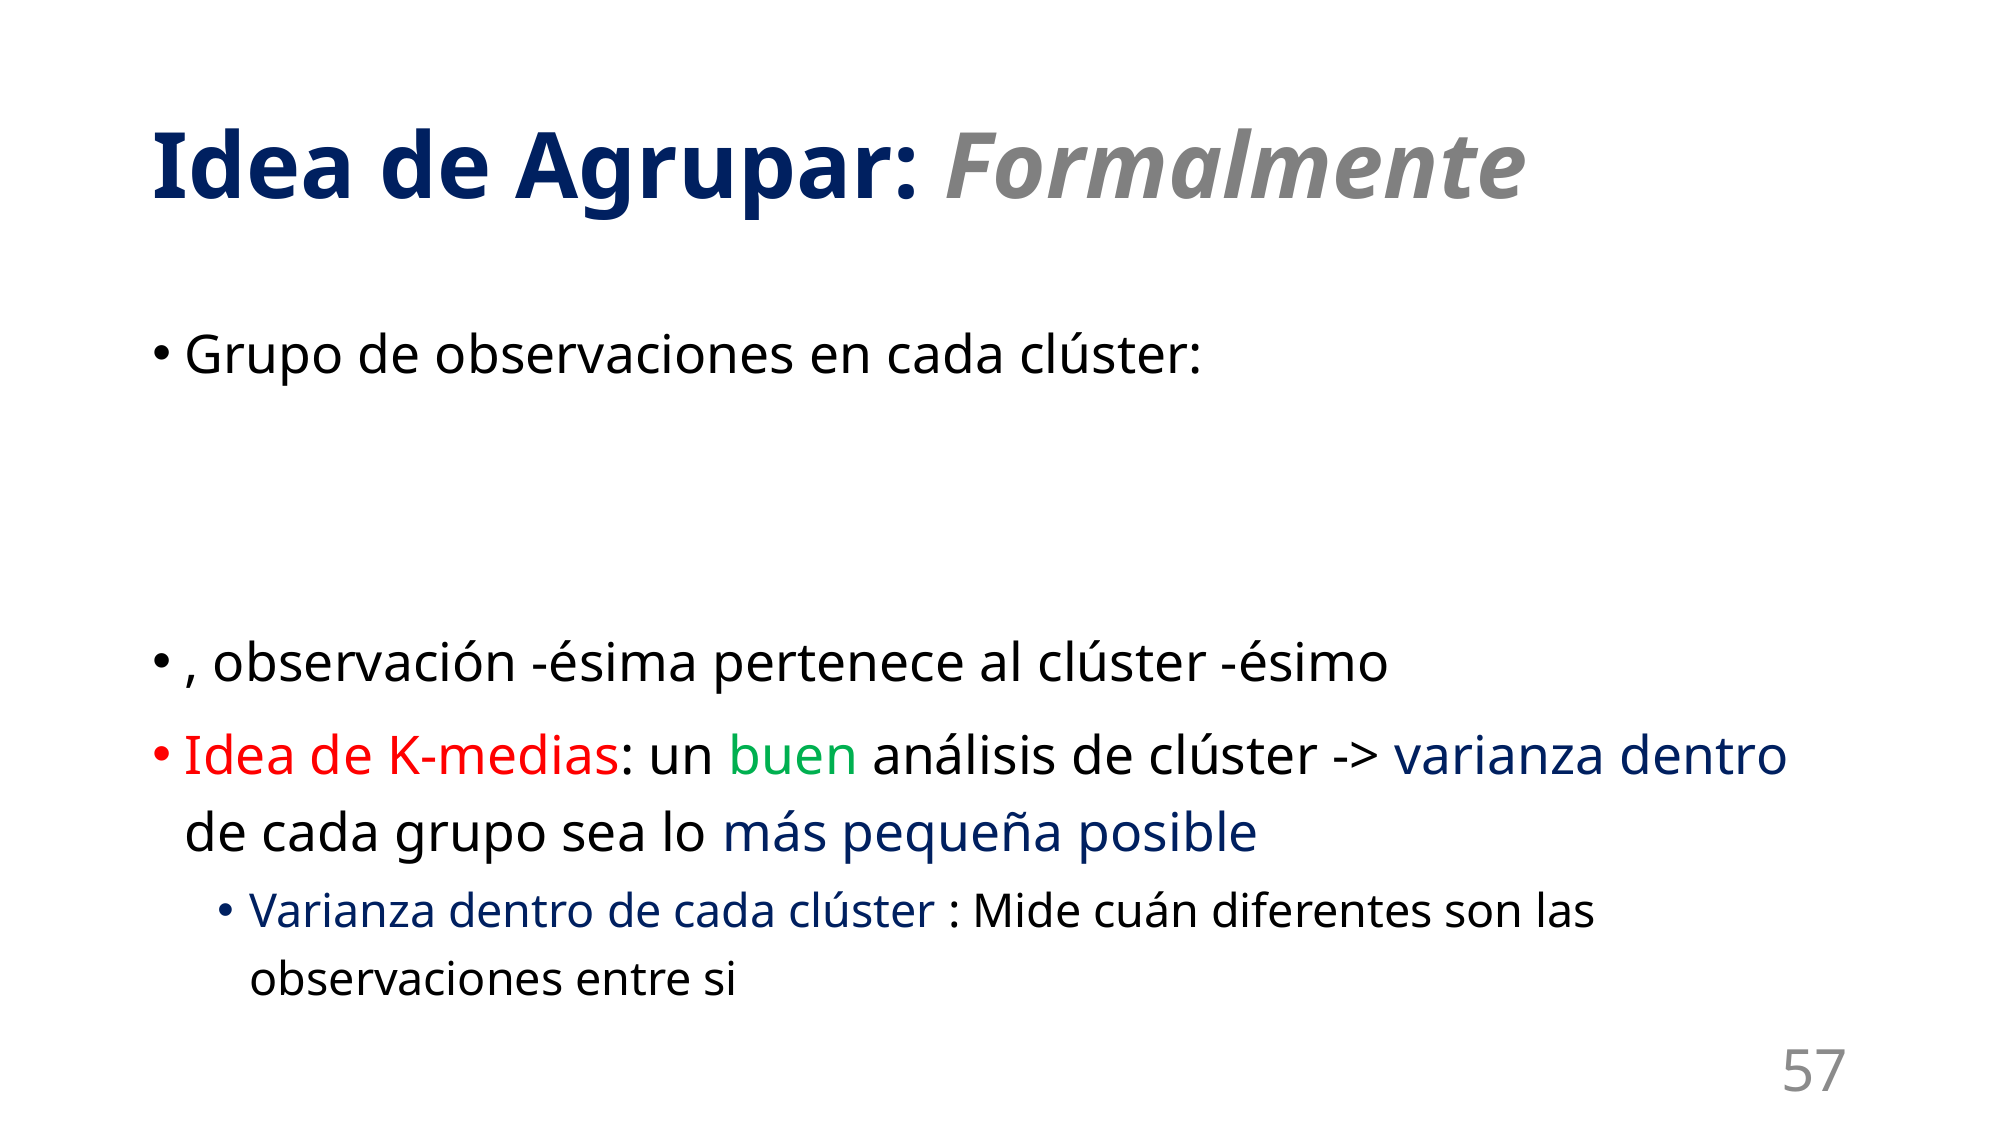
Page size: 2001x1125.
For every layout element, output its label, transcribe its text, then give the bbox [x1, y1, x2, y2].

title Idea de Agrupar: Formalmente [137, 59, 1863, 278]
slide_number 57 [1412, 1042, 1863, 1103]
